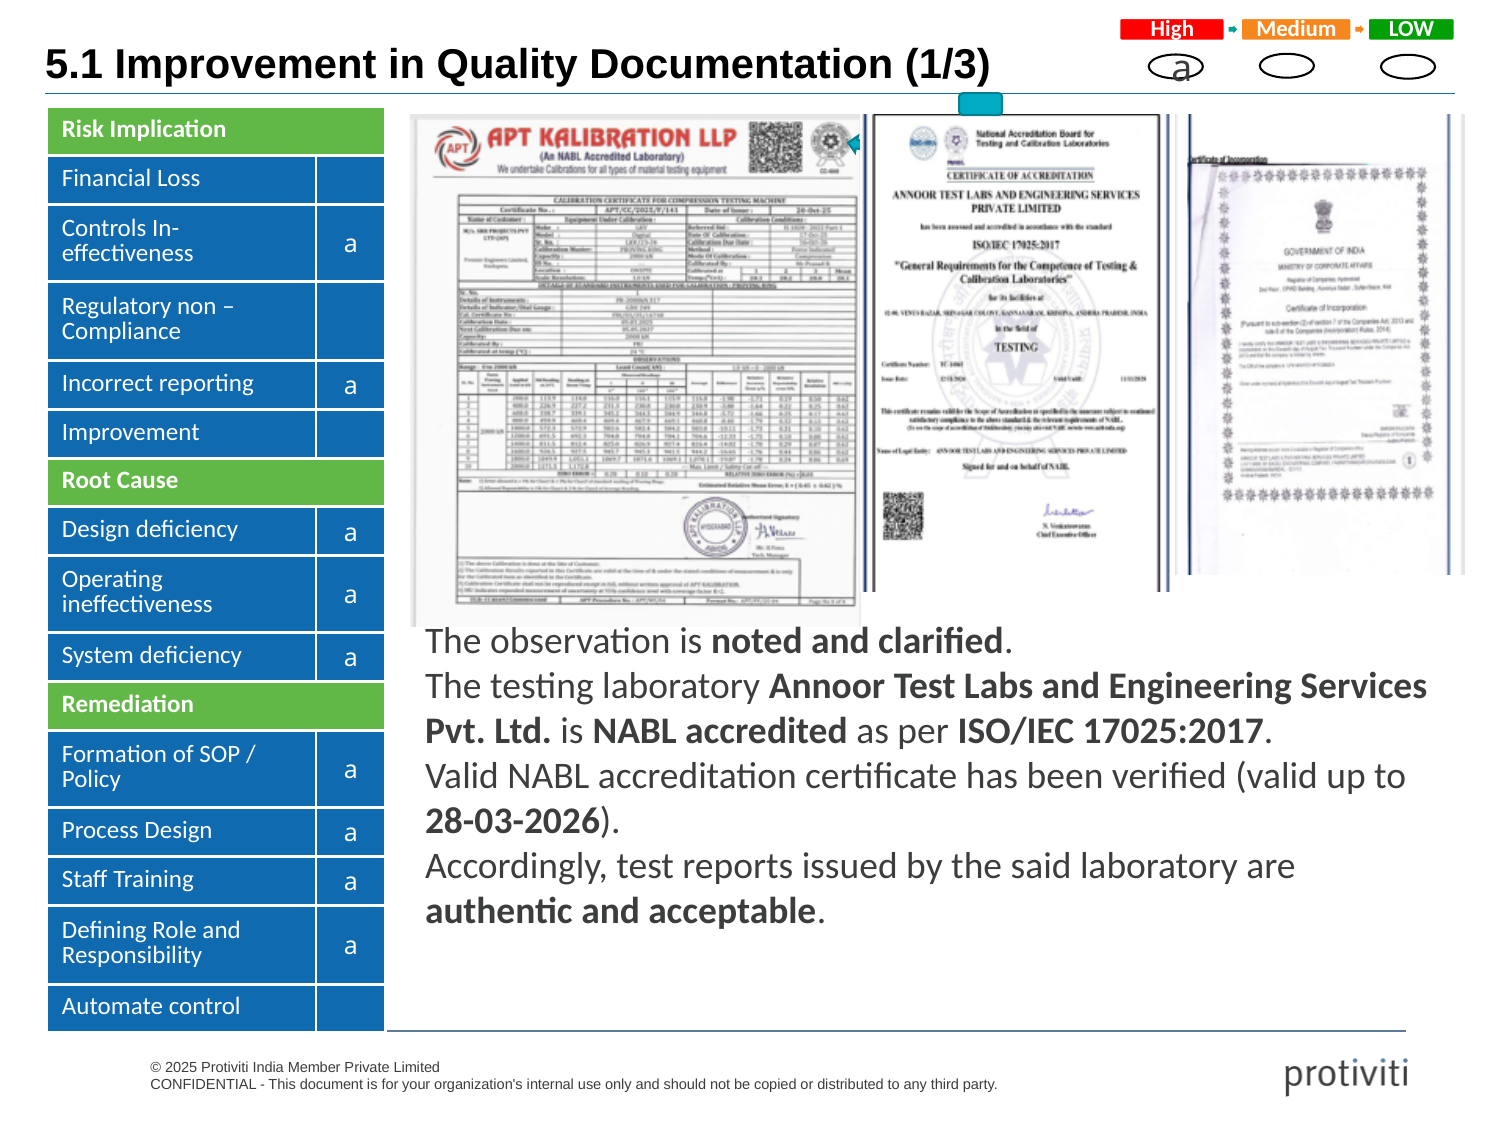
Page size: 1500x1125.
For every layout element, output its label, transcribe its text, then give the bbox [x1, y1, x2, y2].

table_cell a [317, 206, 384, 280]
title 5.1 Improvement in Quality Documentation (1/3) [44, 10, 1149, 115]
table_cell Financial Loss [48, 157, 315, 203]
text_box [1119, 18, 1455, 79]
text_box [958, 94, 1004, 114]
picture [1285, 1058, 1408, 1097]
table_cell Automate control [48, 986, 315, 1031]
table_cell Staff Training [48, 858, 315, 904]
table_cell a [317, 362, 384, 408]
table_cell Operating ineffectiveness [48, 557, 315, 631]
table_cell Regulatory non – Compliance [48, 283, 315, 359]
table_cell a [317, 907, 384, 983]
table_cell Root Cause [48, 460, 384, 505]
table_cell a [317, 732, 384, 806]
table_cell a [317, 858, 384, 904]
table_cell [317, 411, 384, 457]
picture [410, 114, 1465, 628]
table_cell Controls In-effectiveness [48, 206, 315, 280]
table_cell Formation of SOP / Policy [48, 732, 315, 806]
table_cell a [317, 557, 384, 631]
table_cell a [317, 809, 384, 855]
table_cell System deficiency [48, 634, 315, 680]
table_cell Process Design [48, 809, 315, 855]
table_cell Incorrect reporting [48, 362, 315, 408]
table_cell a [317, 634, 384, 680]
table_cell [317, 986, 384, 1031]
table_header Risk Implication [48, 108, 384, 154]
table_cell Improvement [48, 411, 315, 457]
table_cell Remediation [48, 683, 384, 729]
table_cell a [317, 508, 384, 554]
table_cell Defining Role and Responsibility [48, 907, 315, 983]
text_box The observation is noted and clarified. The testing laboratory Annoor Test Labs and Engineering Services Pvt. Ltd. is NABL accredited as per ISO/IEC 17025:2017. Valid NABL accreditation certificate has been verified (valid up to 28-03-2026). Accordingly, test reports issued by the said laboratory are authentic and acceptable. [410, 608, 1455, 939]
table_cell [317, 283, 384, 359]
table_cell Design deficiency [48, 508, 315, 554]
table_cell [317, 157, 384, 203]
